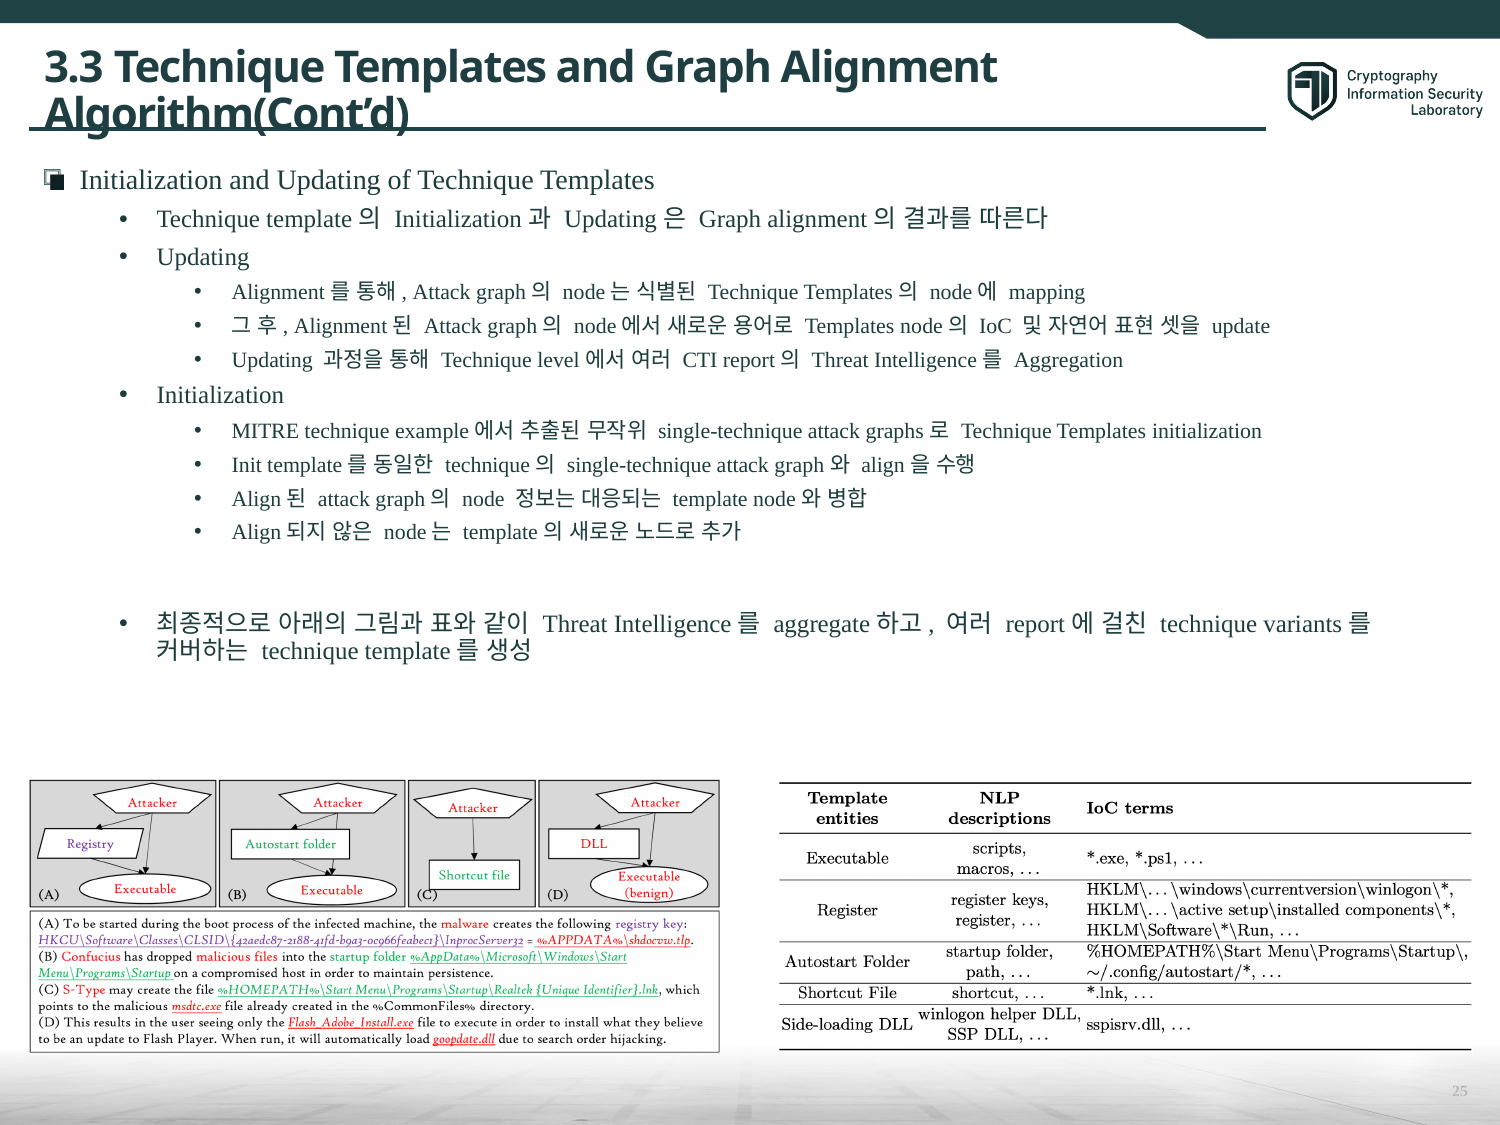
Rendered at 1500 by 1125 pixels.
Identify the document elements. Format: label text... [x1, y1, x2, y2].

picture [29, 779, 720, 1053]
picture [1282, 62, 1483, 121]
picture [776, 779, 1473, 1053]
slide_number 25 [1384, 1077, 1483, 1103]
title 3.3 Technique Templates and Graph Alignment Algorithm(Cont’d) [29, 57, 1266, 126]
list Initialization and Updating of Technique Templates Technique template의 Initialization과 Updating은 Graph alignment의 결과를 따른다 Updating Alignment를 통해, Attack graph의 node는 식별된 Technique Templates의 node에 mapping 그 후, Alignment된 Attack graph의 node에서 새로운 용어로 Templates node의 IoC 및 자연어 표현 셋을 update Updating 과정을 통해 Technique level에서 여러 CTI report의 Threat Intelligence를 Aggregation Initialization MITRE technique example에서 추출된 무작위 single-technique attack graphs로 Technique Templates initialization Init template를 동일한 technique의 single-technique attack graph와 align을 수행 Align된 attack graph의 node 정보는 대응되는 template node와 병합 Align되지 않은 node는 template의 새로운 노드로 추가 최종적으로 아래의 그림과 표와 같이 Threat Intelligence를 aggregate하고, 여러 report에 걸친 technique variants를 커버하는 technique template를 생성 [29, 158, 1473, 1006]
picture [44, 169, 64, 190]
